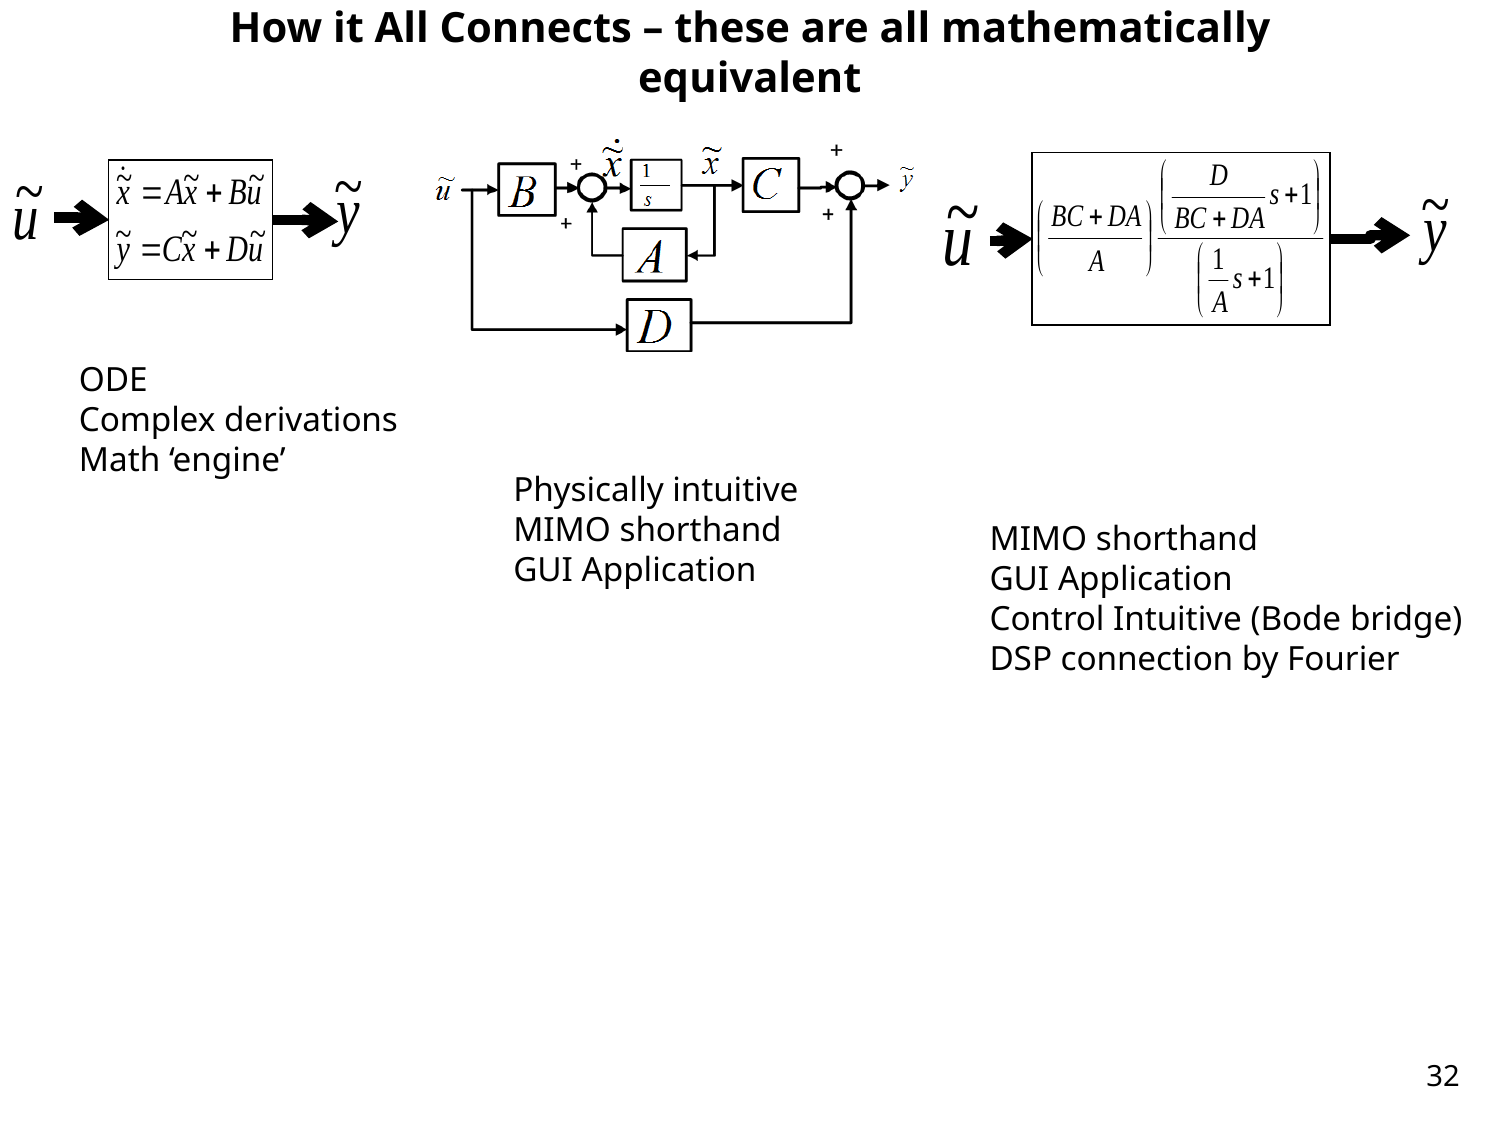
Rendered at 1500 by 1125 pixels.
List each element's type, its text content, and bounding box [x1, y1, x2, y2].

text_box ODE Complex derivations Math ‘engine’ [64, 350, 414, 486]
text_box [938, 152, 1459, 325]
title How it All Connects – these are all mathematically equivalent [112, 7, 1388, 95]
slide_number 32 [1162, 1049, 1476, 1101]
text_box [5, 160, 373, 280]
picture [429, 129, 935, 352]
text_box Physically intuitive MIMO shorthand GUI Application [498, 421, 815, 596]
text_box MIMO shorthand GUI Application Control Intuitive (Bode bridge) DSP connection by Fourier [974, 429, 1479, 725]
